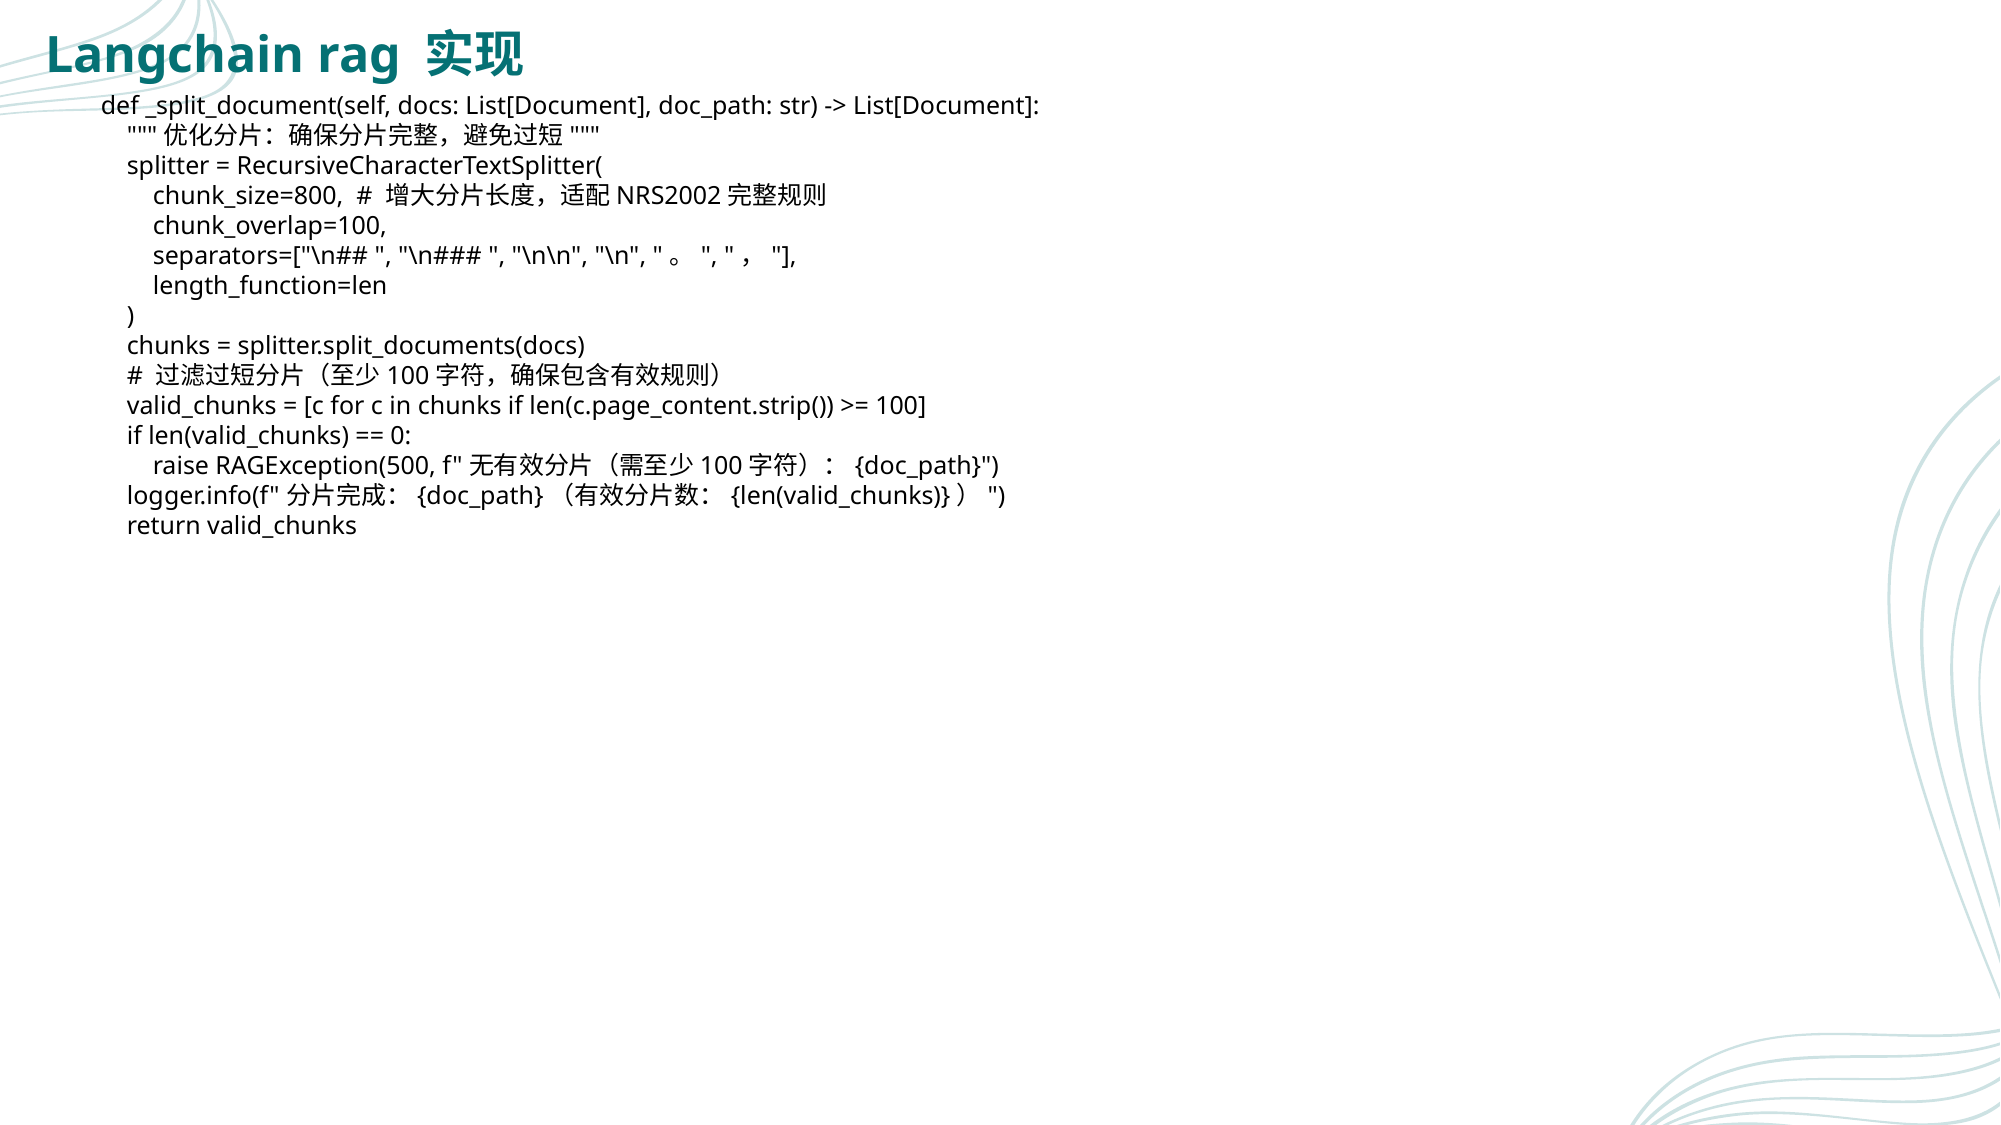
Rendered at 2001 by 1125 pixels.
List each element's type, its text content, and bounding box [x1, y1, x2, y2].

text_box Langchain rag 实现 [45, 22, 647, 83]
text_box def _split_document(self, docs: List[Document], doc_path: str) -> List[Document]: """优化分片：确保分片完整，避免过短""" splitter = RecursiveCharacterTextSplitter( chunk_size=800, # 增大分片长度，适配NRS2002完整规则 chunk_overlap=100, separators=["\n## ", "\n### ", "\n\n", "\n", "。", "，"], length_function=len ) chunks = splitter.split_documents(docs) # 过滤过短分片（至少100字符，确保包含有效规则） valid_chunks = [c for c in chunks if len(c.page_content.strip()) >= 100] if len(valid_chunks) == 0: raise RAGException(500, f"无有效分片（需至少100字符）：{doc_path}") logger.info(f"分片完成：{doc_path}（有效分片数：{len(valid_chunks)}）") return valid_chunks [60, 82, 1311, 773]
